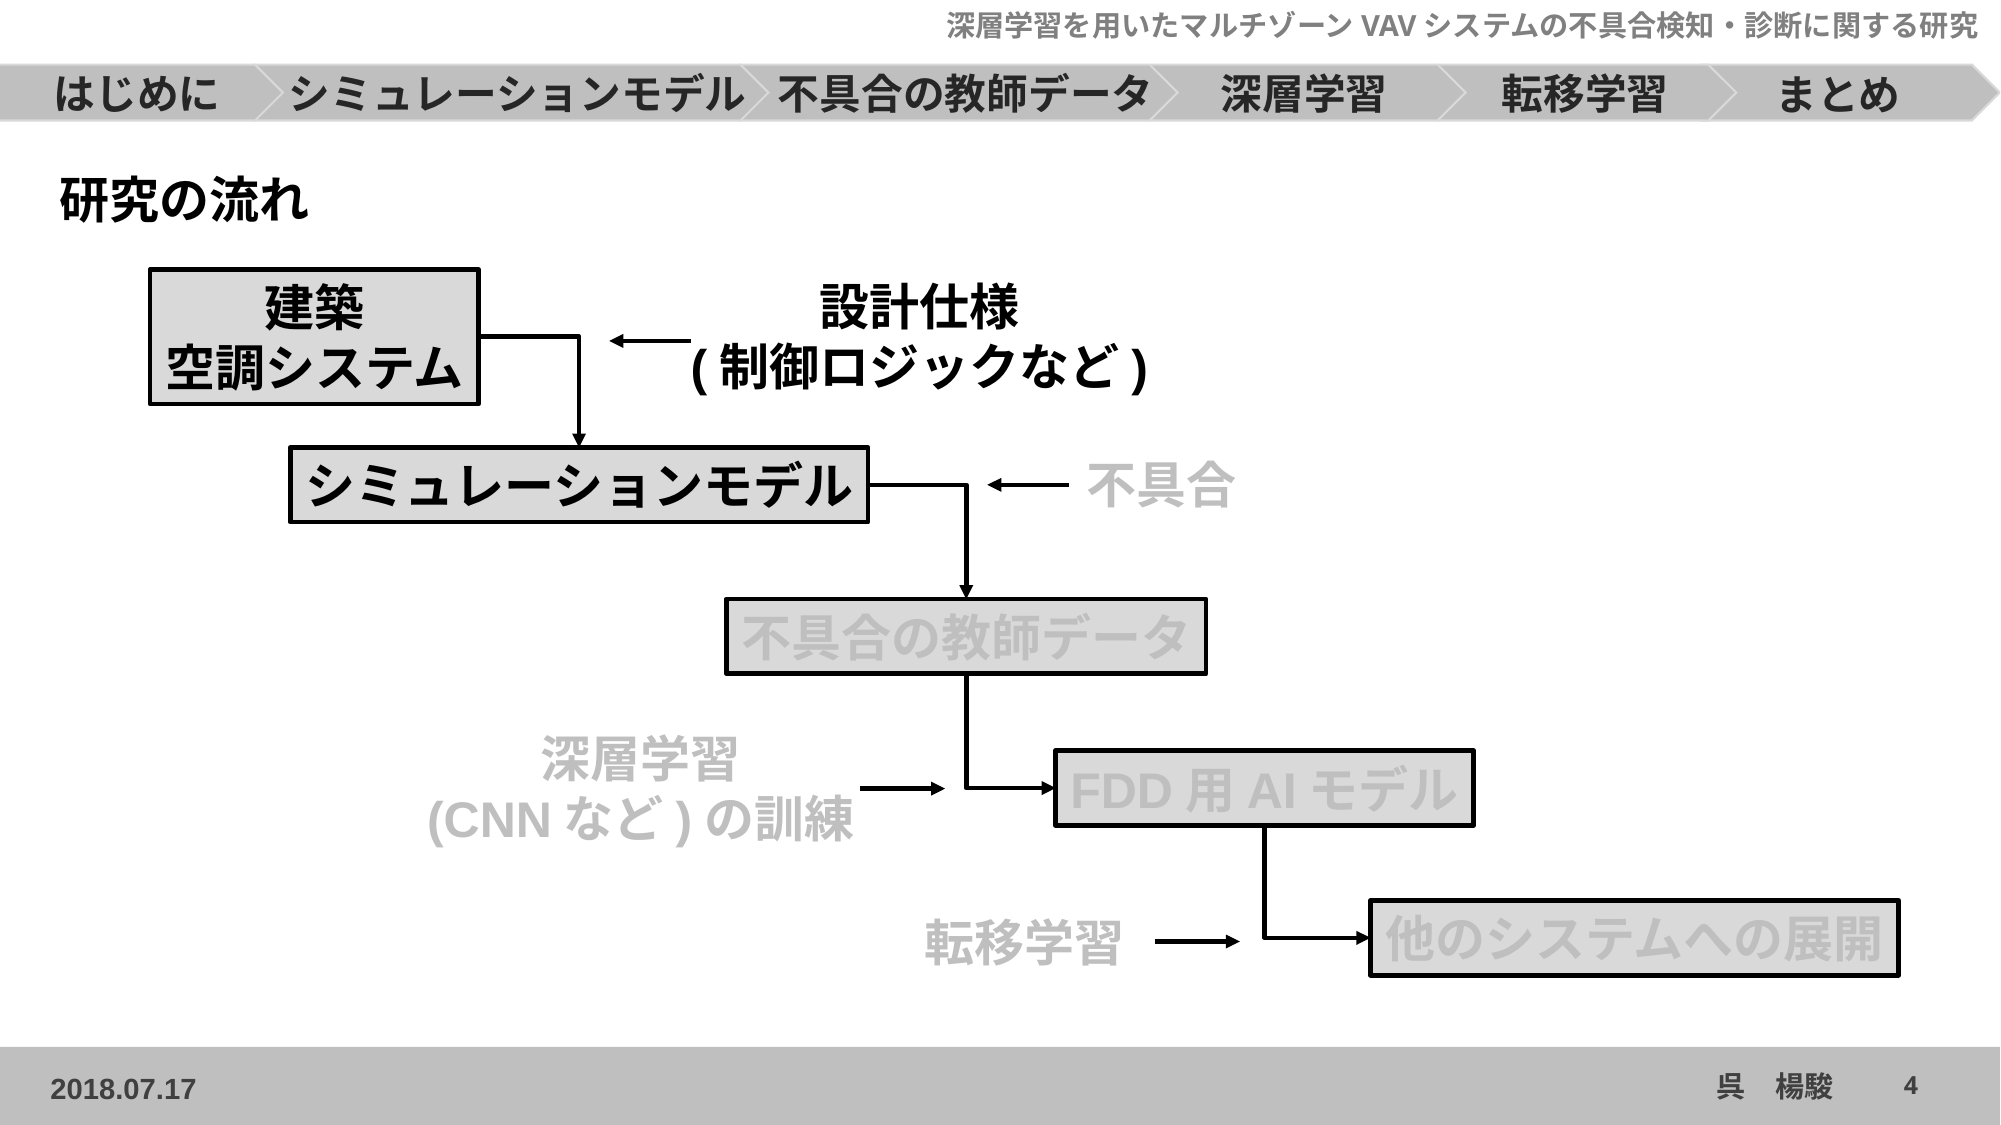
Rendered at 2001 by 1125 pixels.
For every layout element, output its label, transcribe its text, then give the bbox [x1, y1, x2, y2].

text_box 他のシステムへの展開 [1370, 900, 1899, 976]
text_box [480, 337, 580, 448]
text_box シミュレーションモデル [290, 447, 868, 523]
text_box 不具合 [1071, 445, 1252, 521]
text_box 深層学習 (CNNなど)の訓練 [412, 720, 870, 856]
text_box 研究の流れ [44, 160, 478, 236]
text_box FDD用AIモデル [1055, 750, 1474, 826]
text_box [871, 485, 967, 600]
text_box 設計仕様 (制御ロジックなど) [675, 268, 1163, 404]
text_box 不具合の教師データ [726, 599, 1207, 674]
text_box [1259, 831, 1372, 934]
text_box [960, 680, 1075, 783]
text_box 建築 空調システム [150, 269, 479, 405]
text_box 転移学習 [909, 904, 1140, 979]
